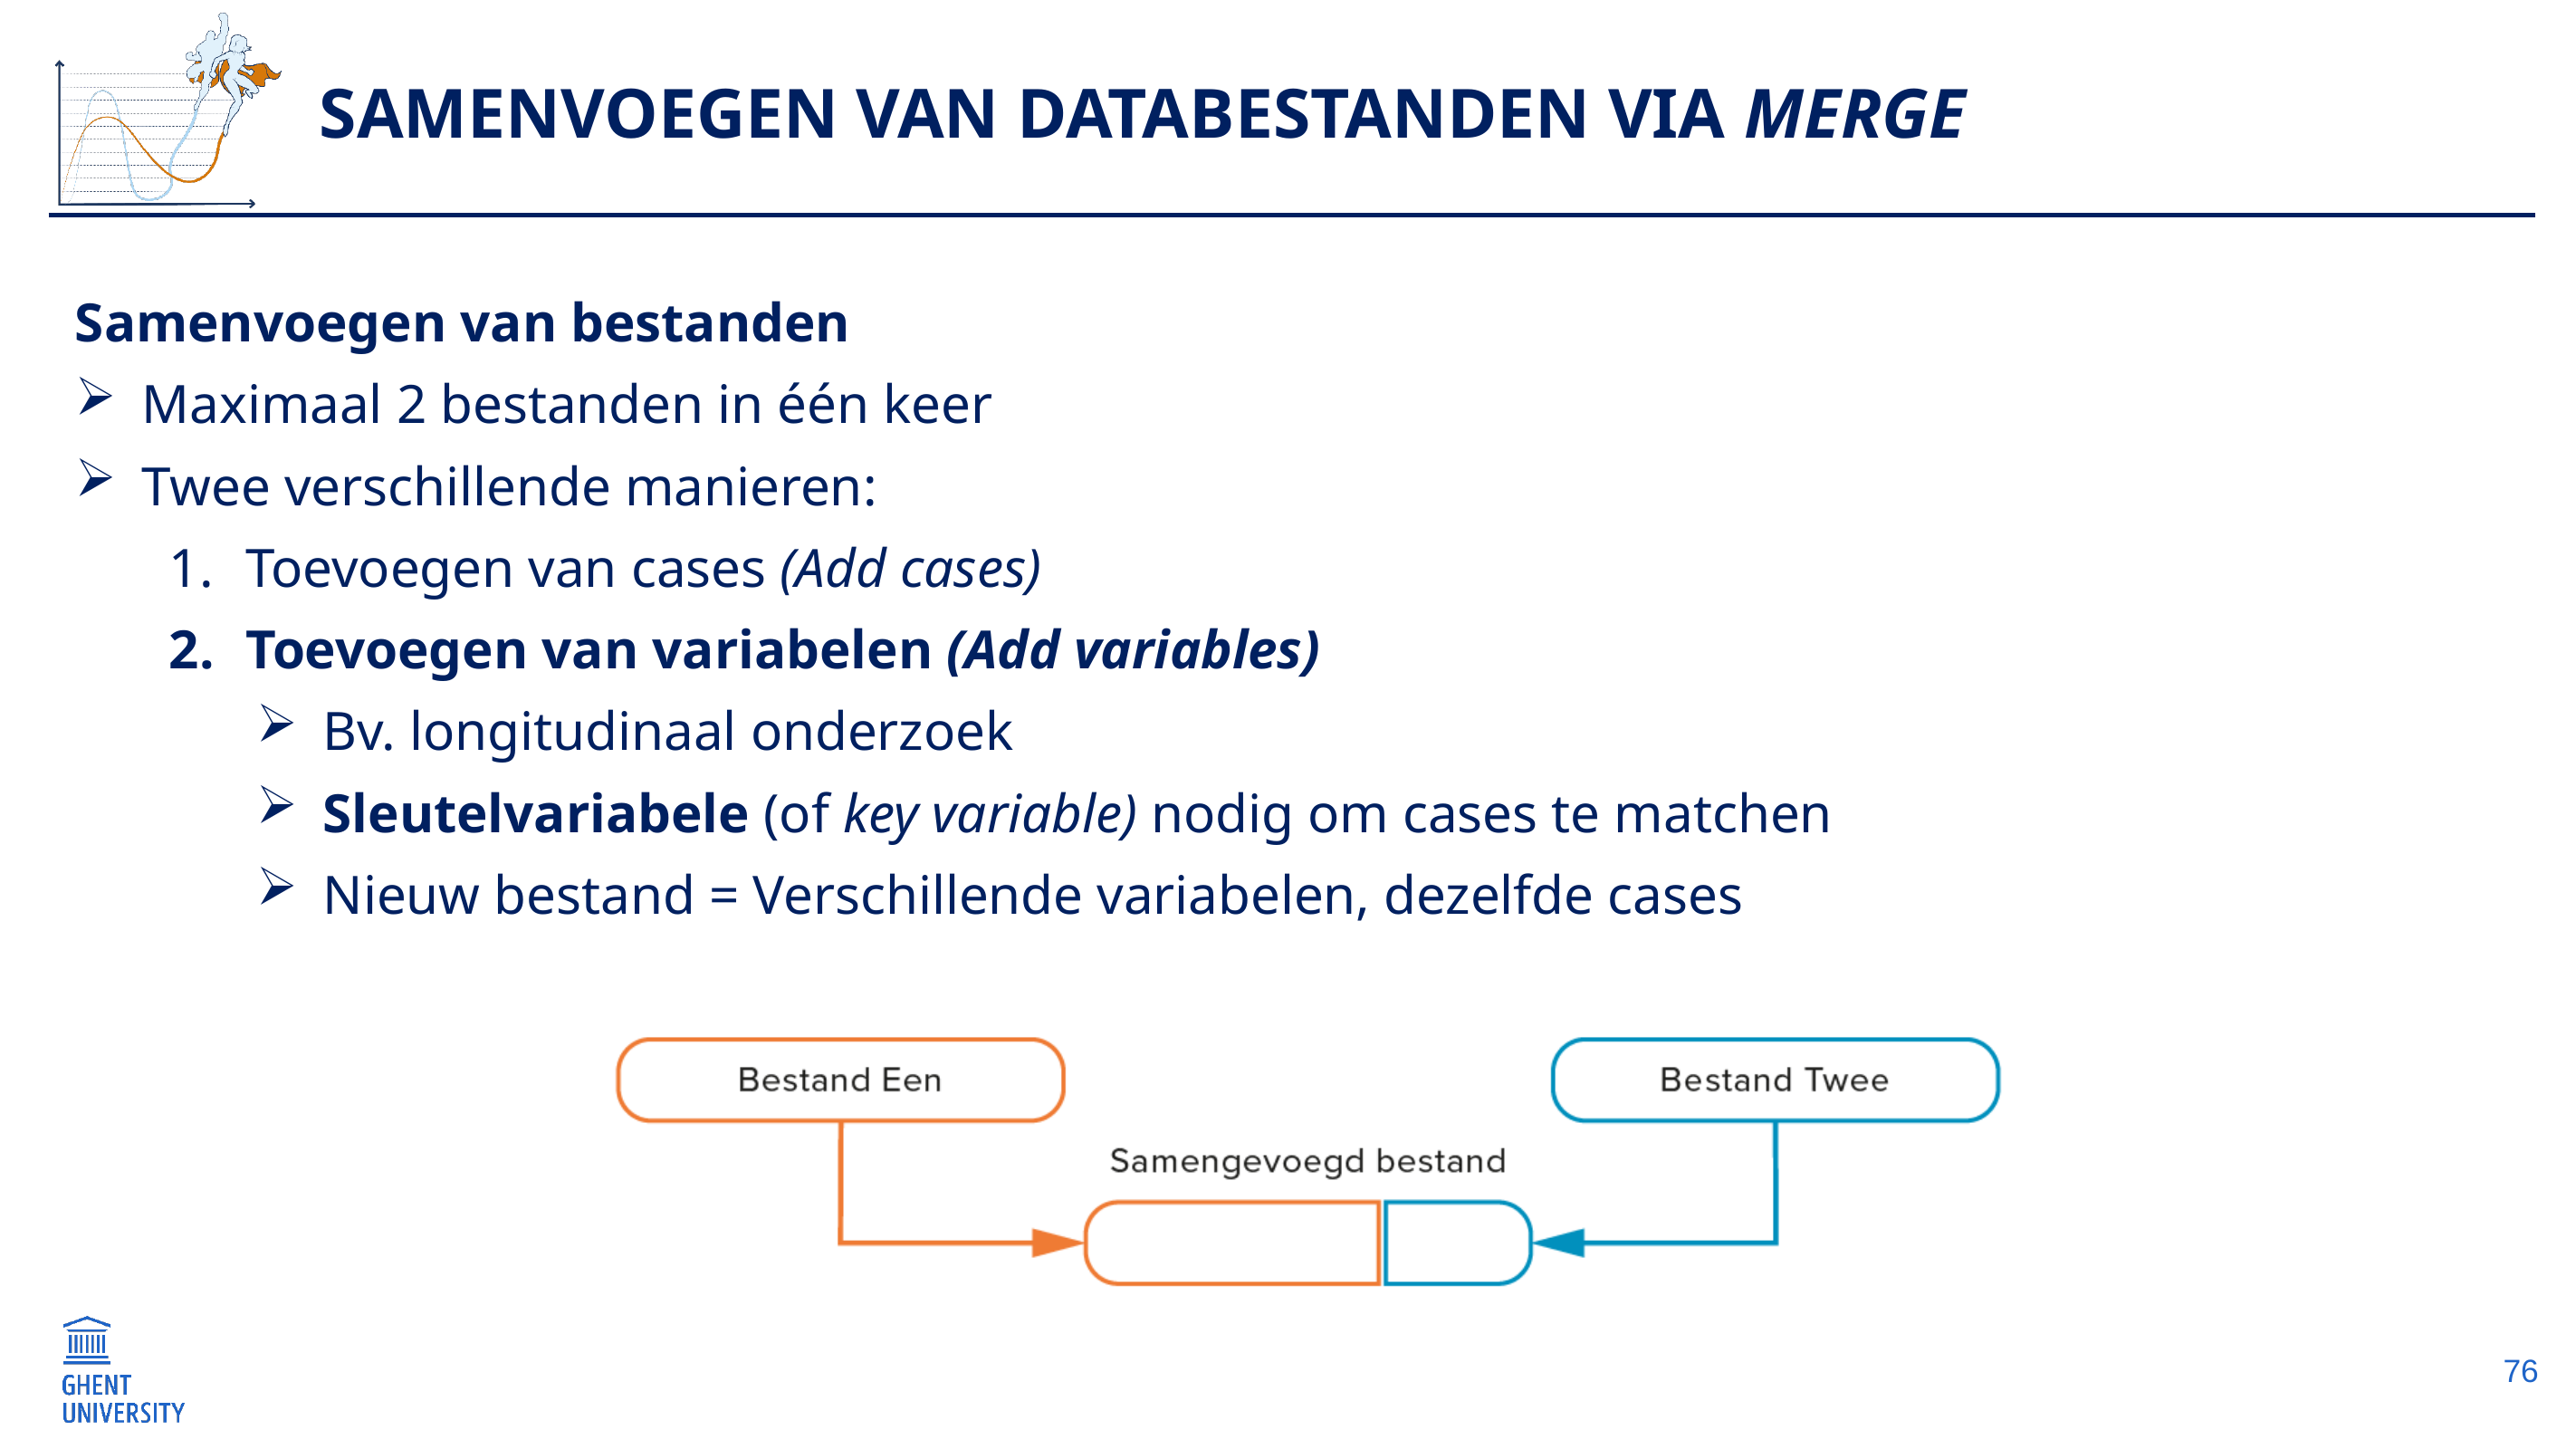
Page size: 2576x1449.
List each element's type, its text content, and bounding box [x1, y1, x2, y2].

list Samenvoegen van bestanden Maximaal 2 bestanden in één keer Twee verschillende manieren: Toevoegen van cases (Add cases) Toevoegen van variabelen (Add variables) Bv. longitudinaal onderzoek Sleutelvariabele (of key variable) nodig om cases te matchen Nieuw bestand = Verschillende variabelen, dezelfde cases [48, 269, 2553, 1290]
picture [62, 1290, 411, 1449]
picture [5, 0, 306, 318]
title Samenvoegen van databestanden via Merge [305, 18, 2527, 159]
slide_number 76 [2415, 1330, 2553, 1408]
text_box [570, 1013, 2006, 1345]
